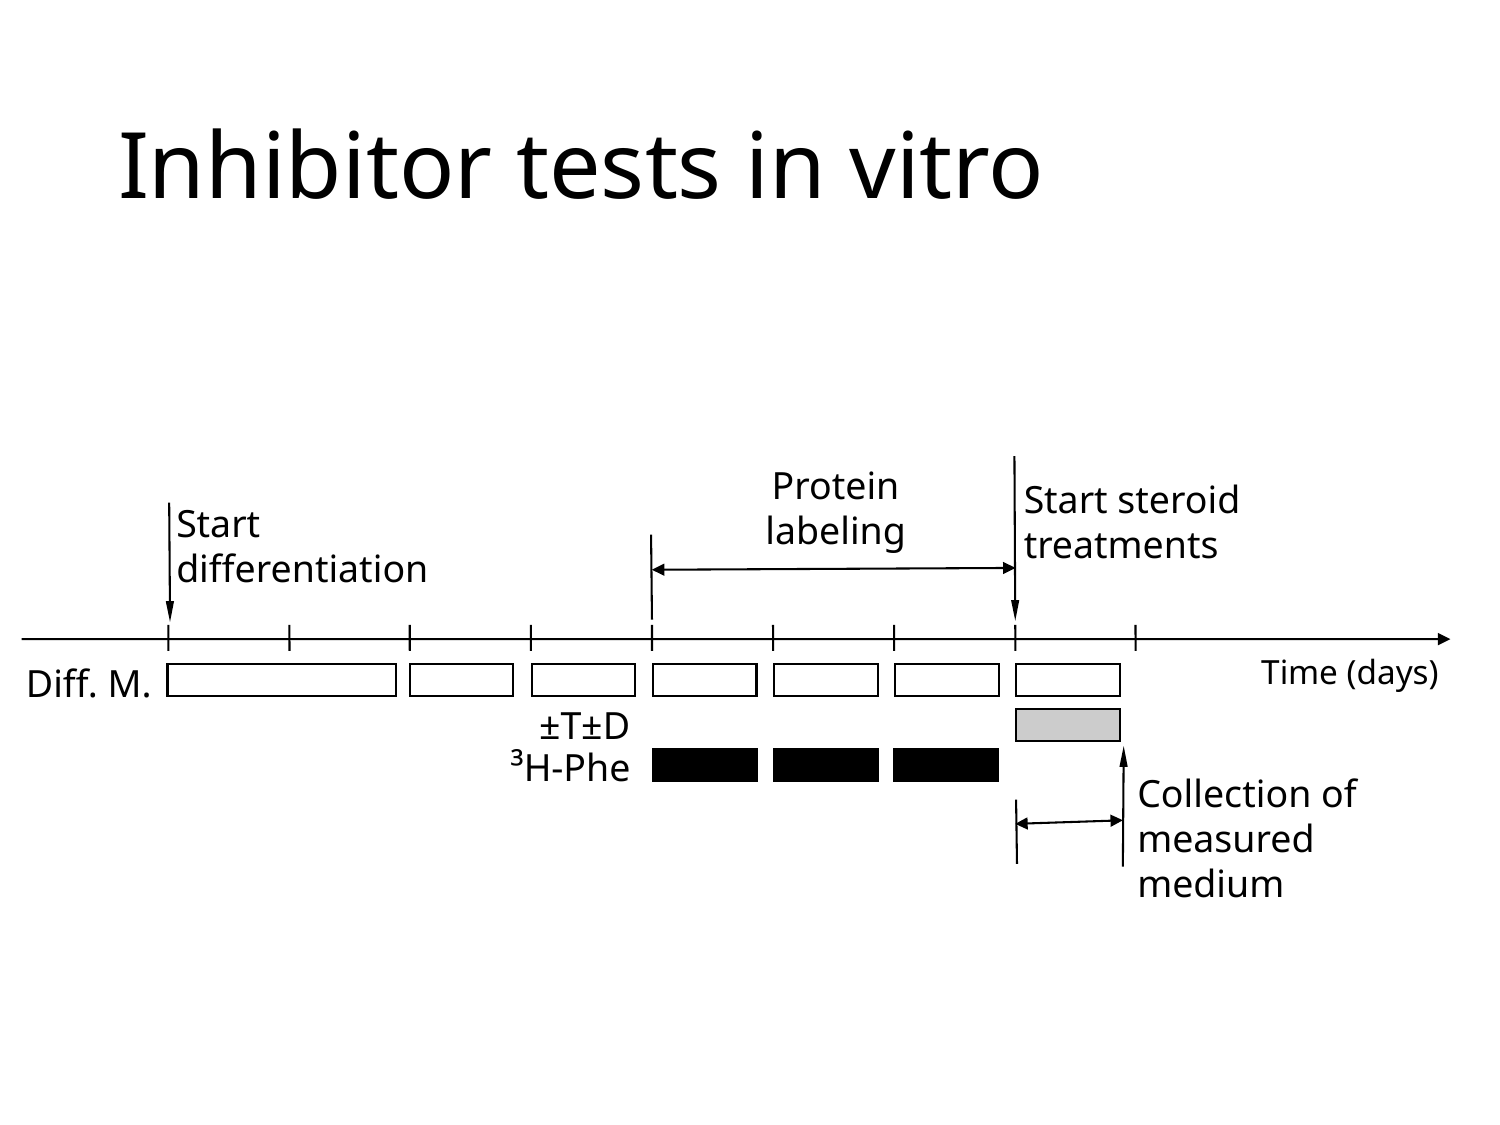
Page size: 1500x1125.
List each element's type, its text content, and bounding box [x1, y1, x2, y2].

title Inhibitor tests in vitro [103, 59, 1397, 278]
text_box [0, 412, 1451, 866]
